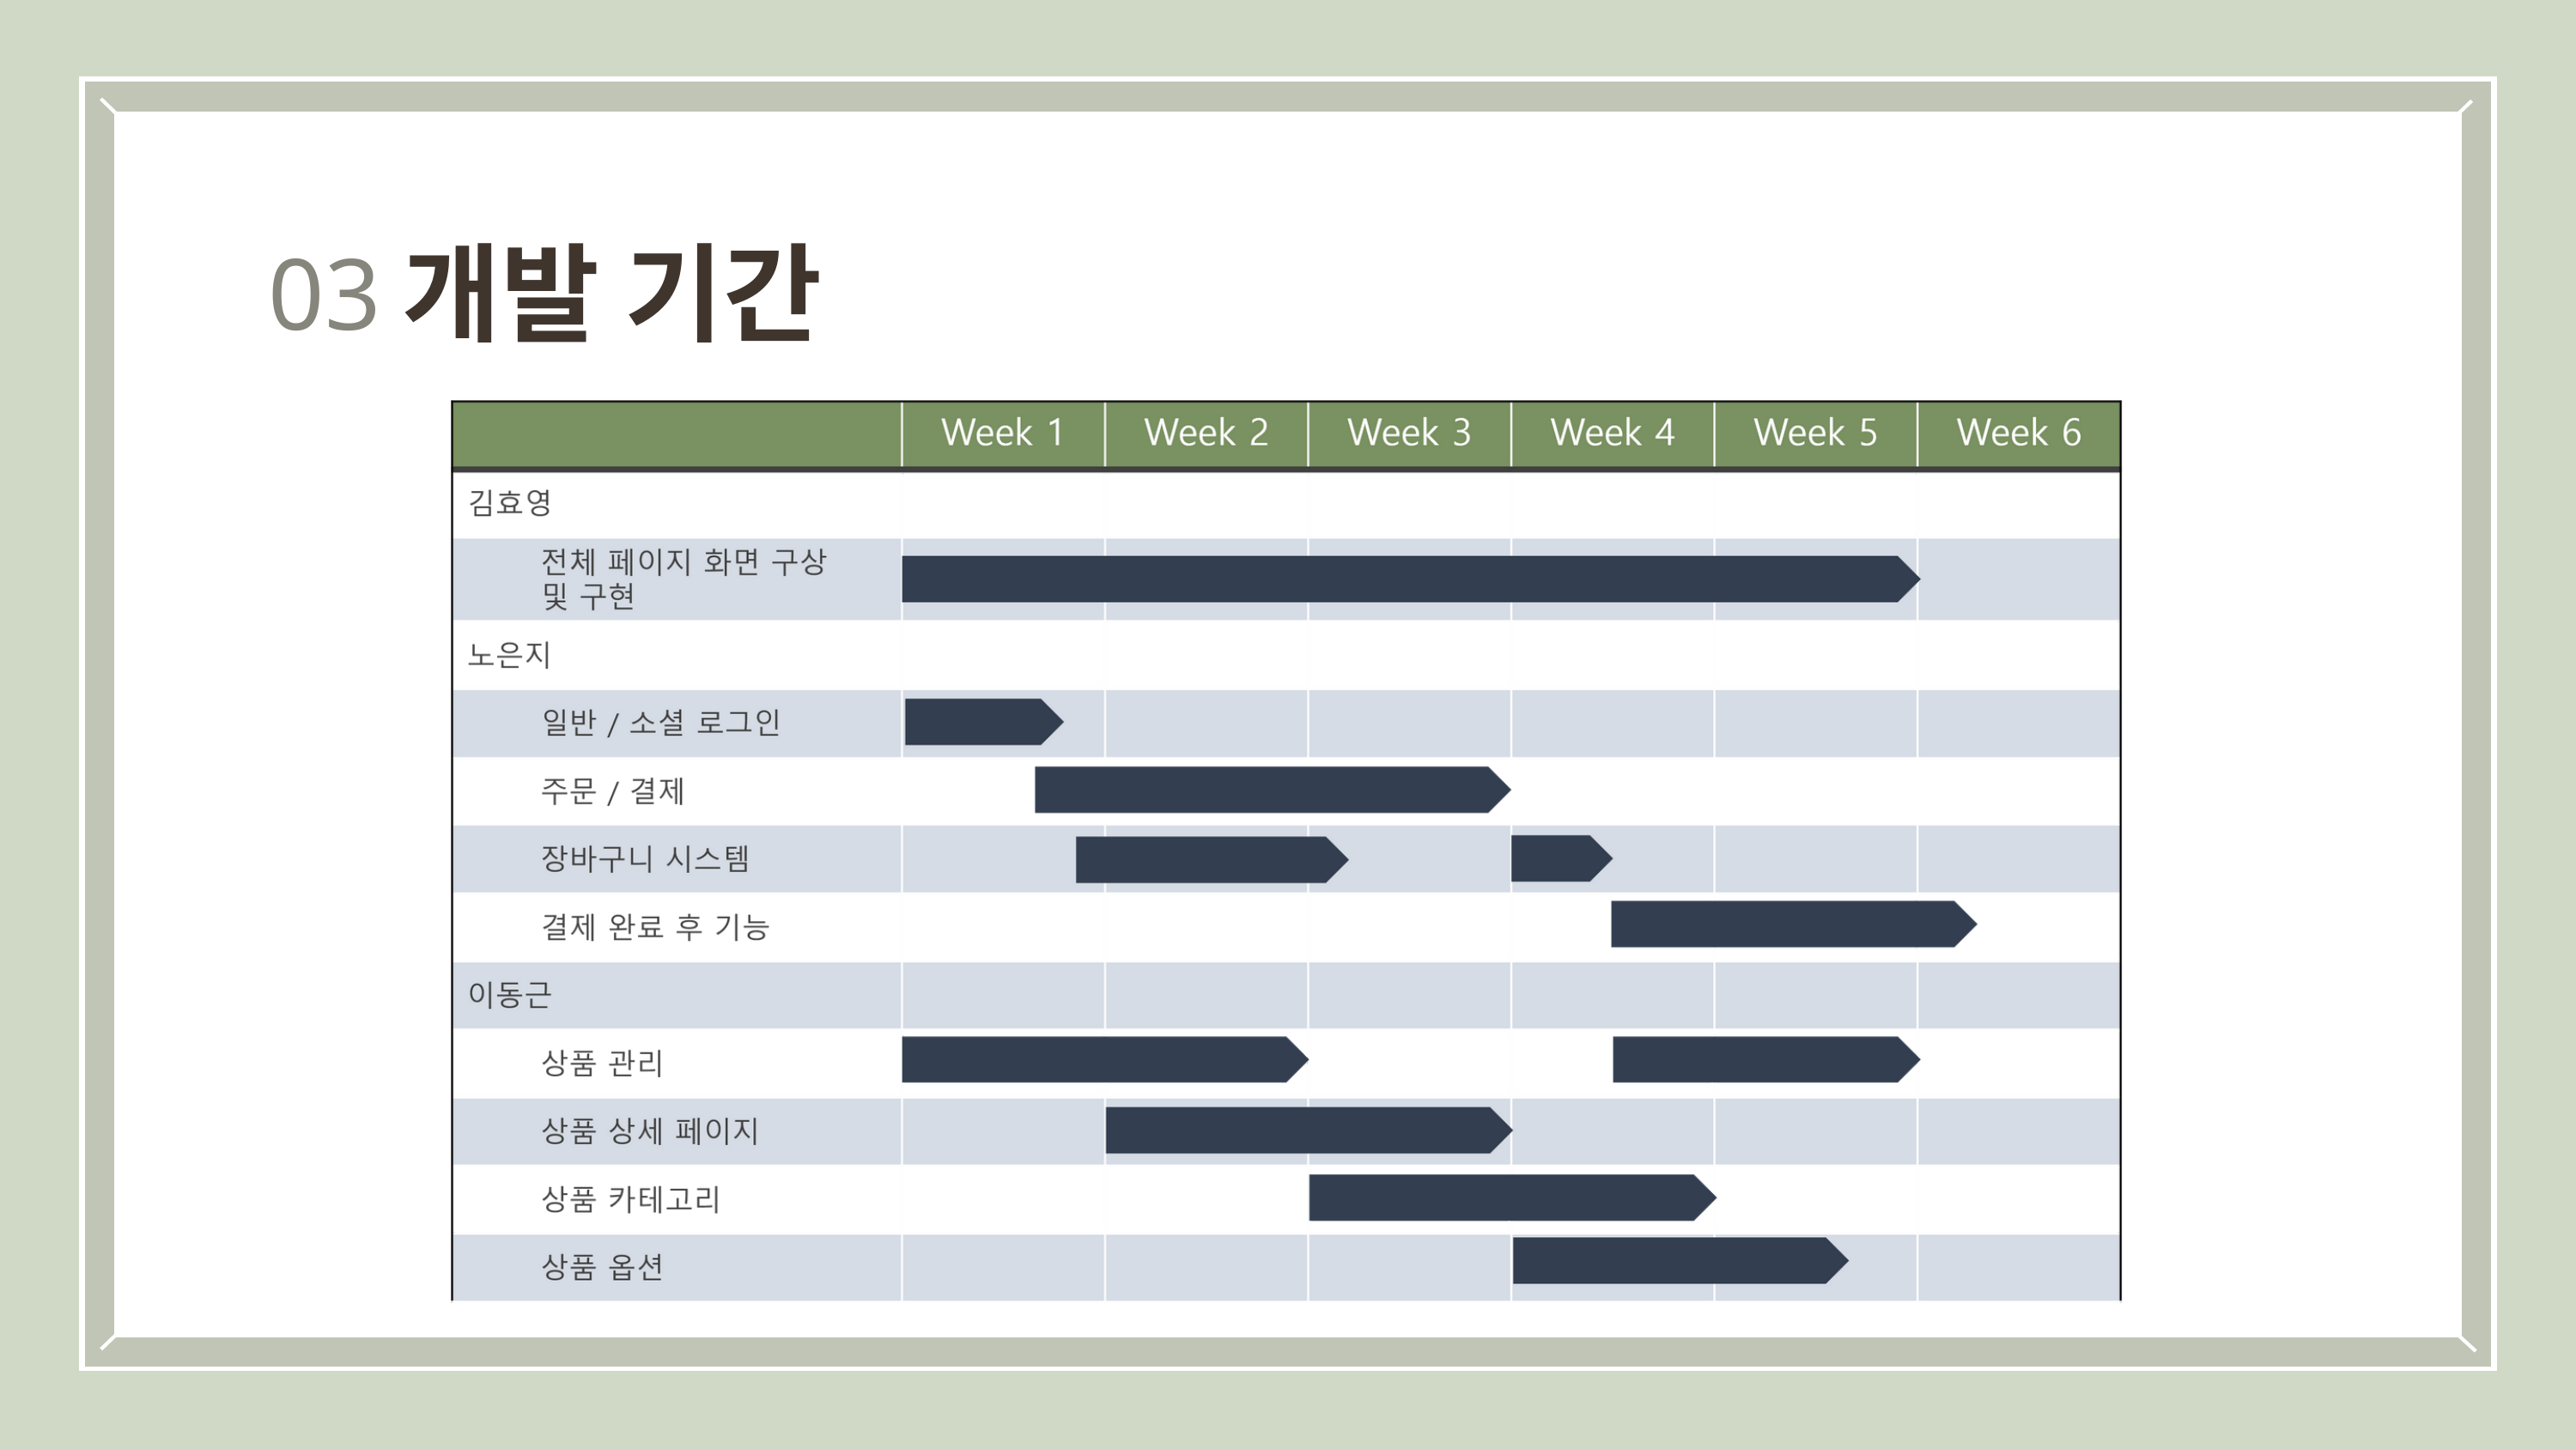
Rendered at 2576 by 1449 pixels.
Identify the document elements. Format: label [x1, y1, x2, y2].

text_box [78, 76, 2497, 1372]
